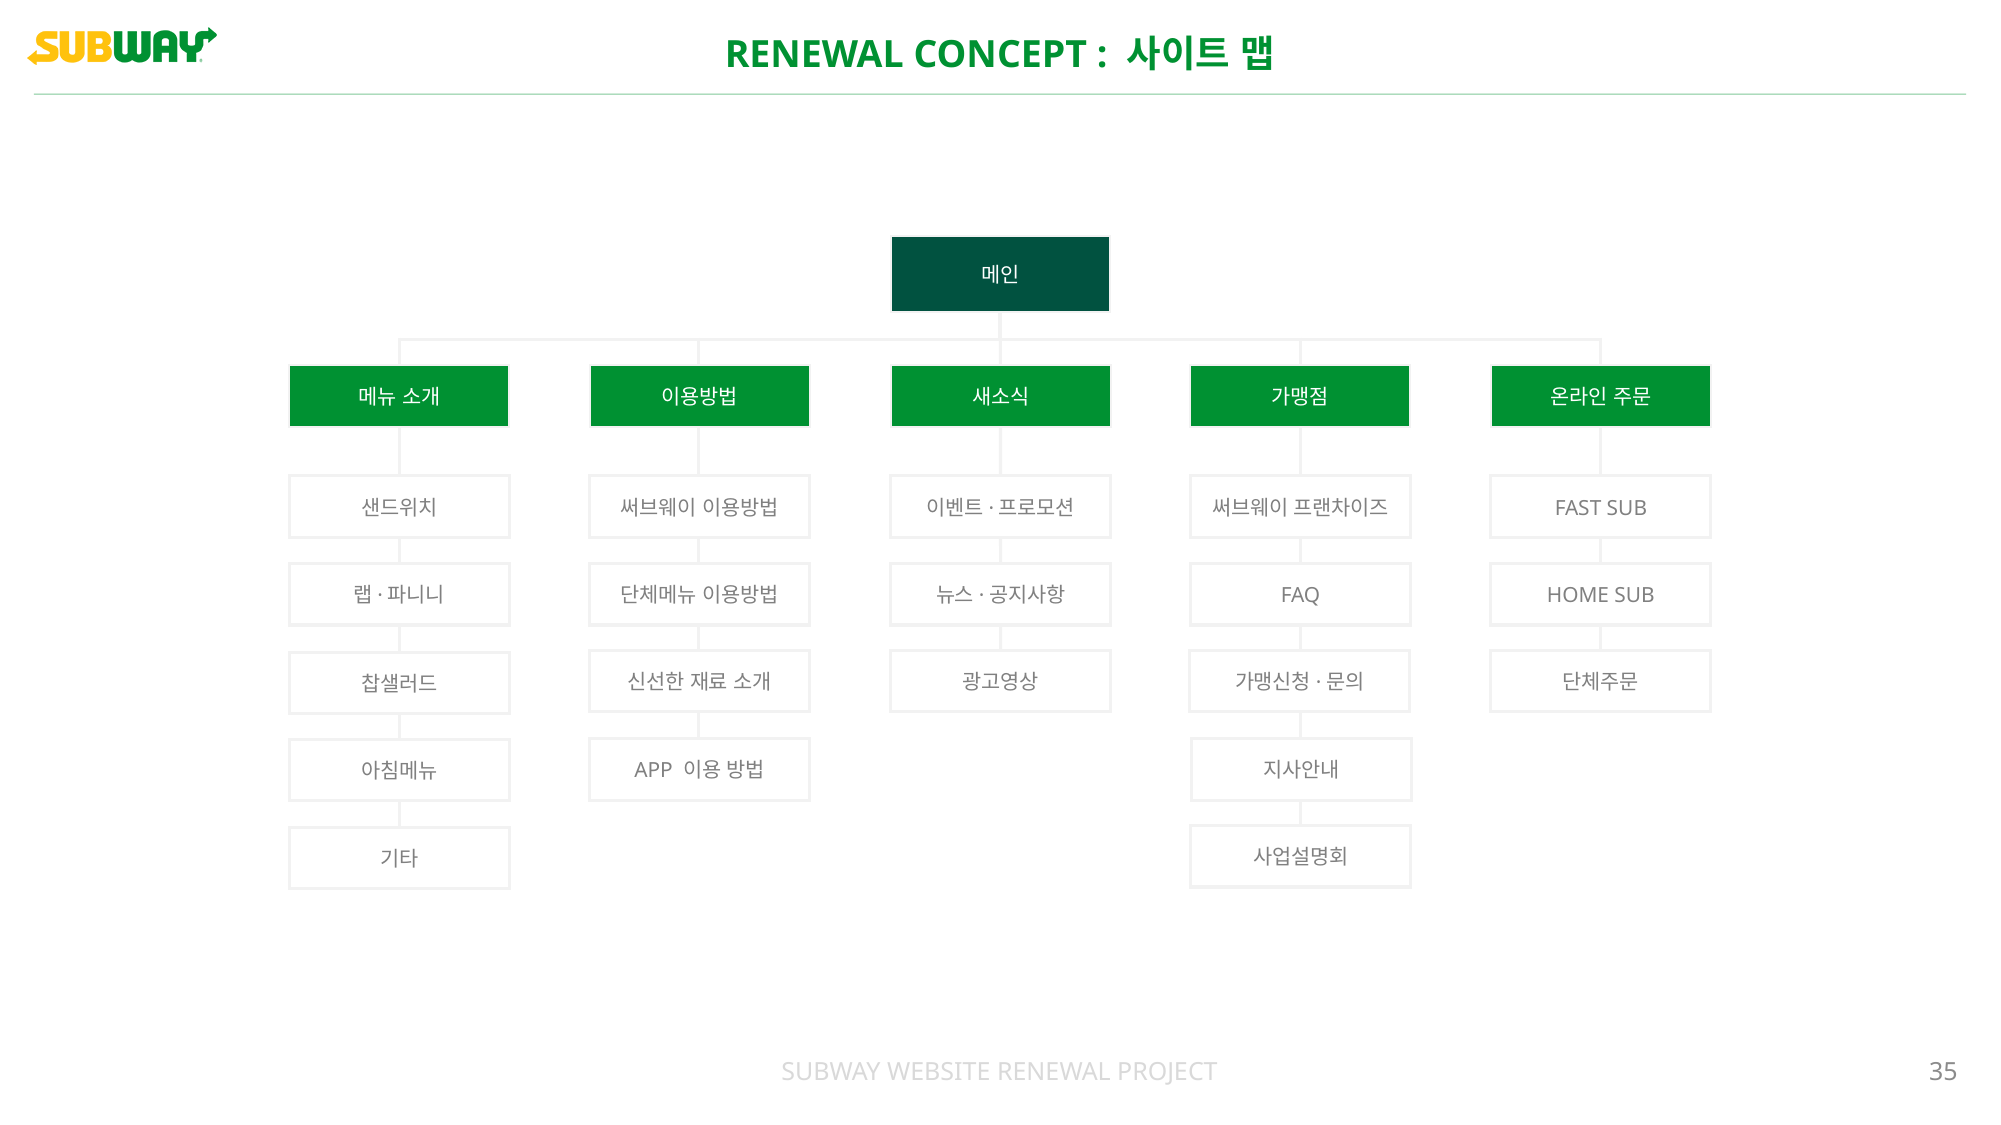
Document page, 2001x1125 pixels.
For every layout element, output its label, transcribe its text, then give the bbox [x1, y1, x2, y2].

text_box RENEWAL CONCEPT : 사이트 맵 [208, 22, 1792, 83]
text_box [289, 236, 1711, 889]
slide_number 35 [1522, 1042, 1973, 1103]
footer SUBWAY WEBSITE RENEWAL PROJECT [662, 1042, 1338, 1103]
picture [27, 27, 208, 65]
